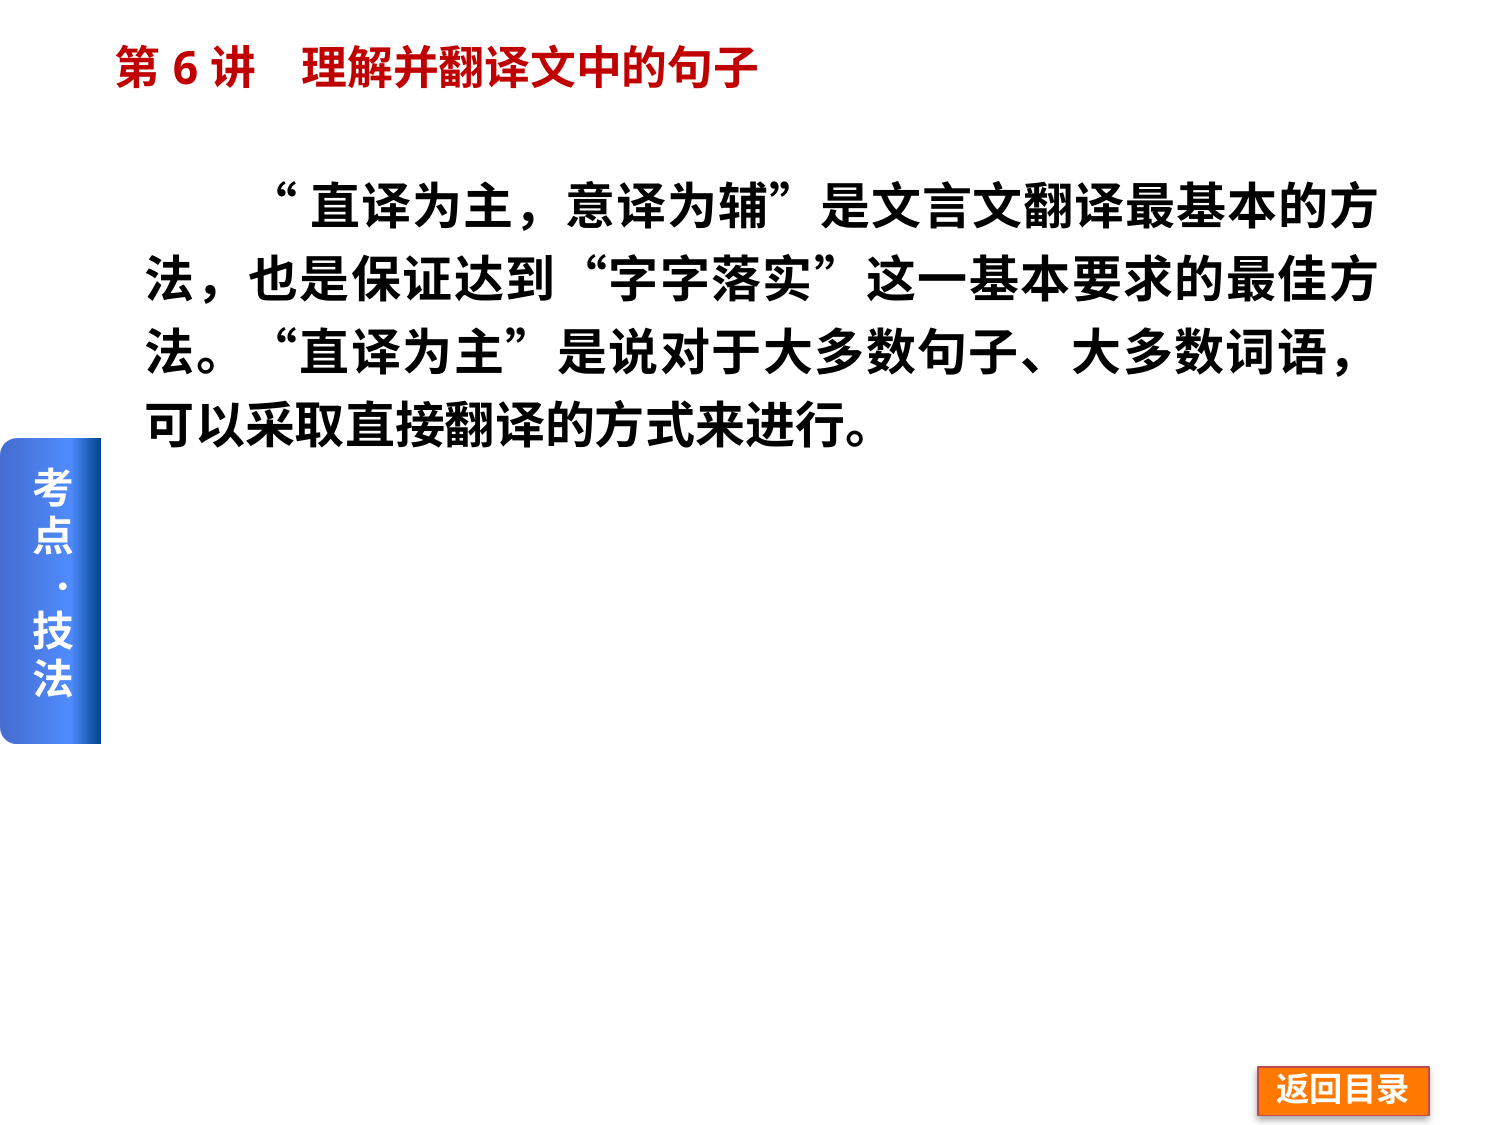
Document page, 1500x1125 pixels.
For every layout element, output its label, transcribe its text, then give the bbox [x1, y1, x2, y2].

text_box 第6讲 理解并翻译文中的句子 [100, 27, 1199, 106]
text_box 返回目录 [1257, 1066, 1430, 1116]
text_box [0, 438, 101, 764]
list “直译为主，意译为辅”是文言文翻译最基本的方法，也是保证达到“字字落实”这一基本要求的最佳方法。“直译为主”是说对于大多数句子、大多数词语，可以采取直接翻译的方式来进行。 [129, 153, 1395, 1008]
